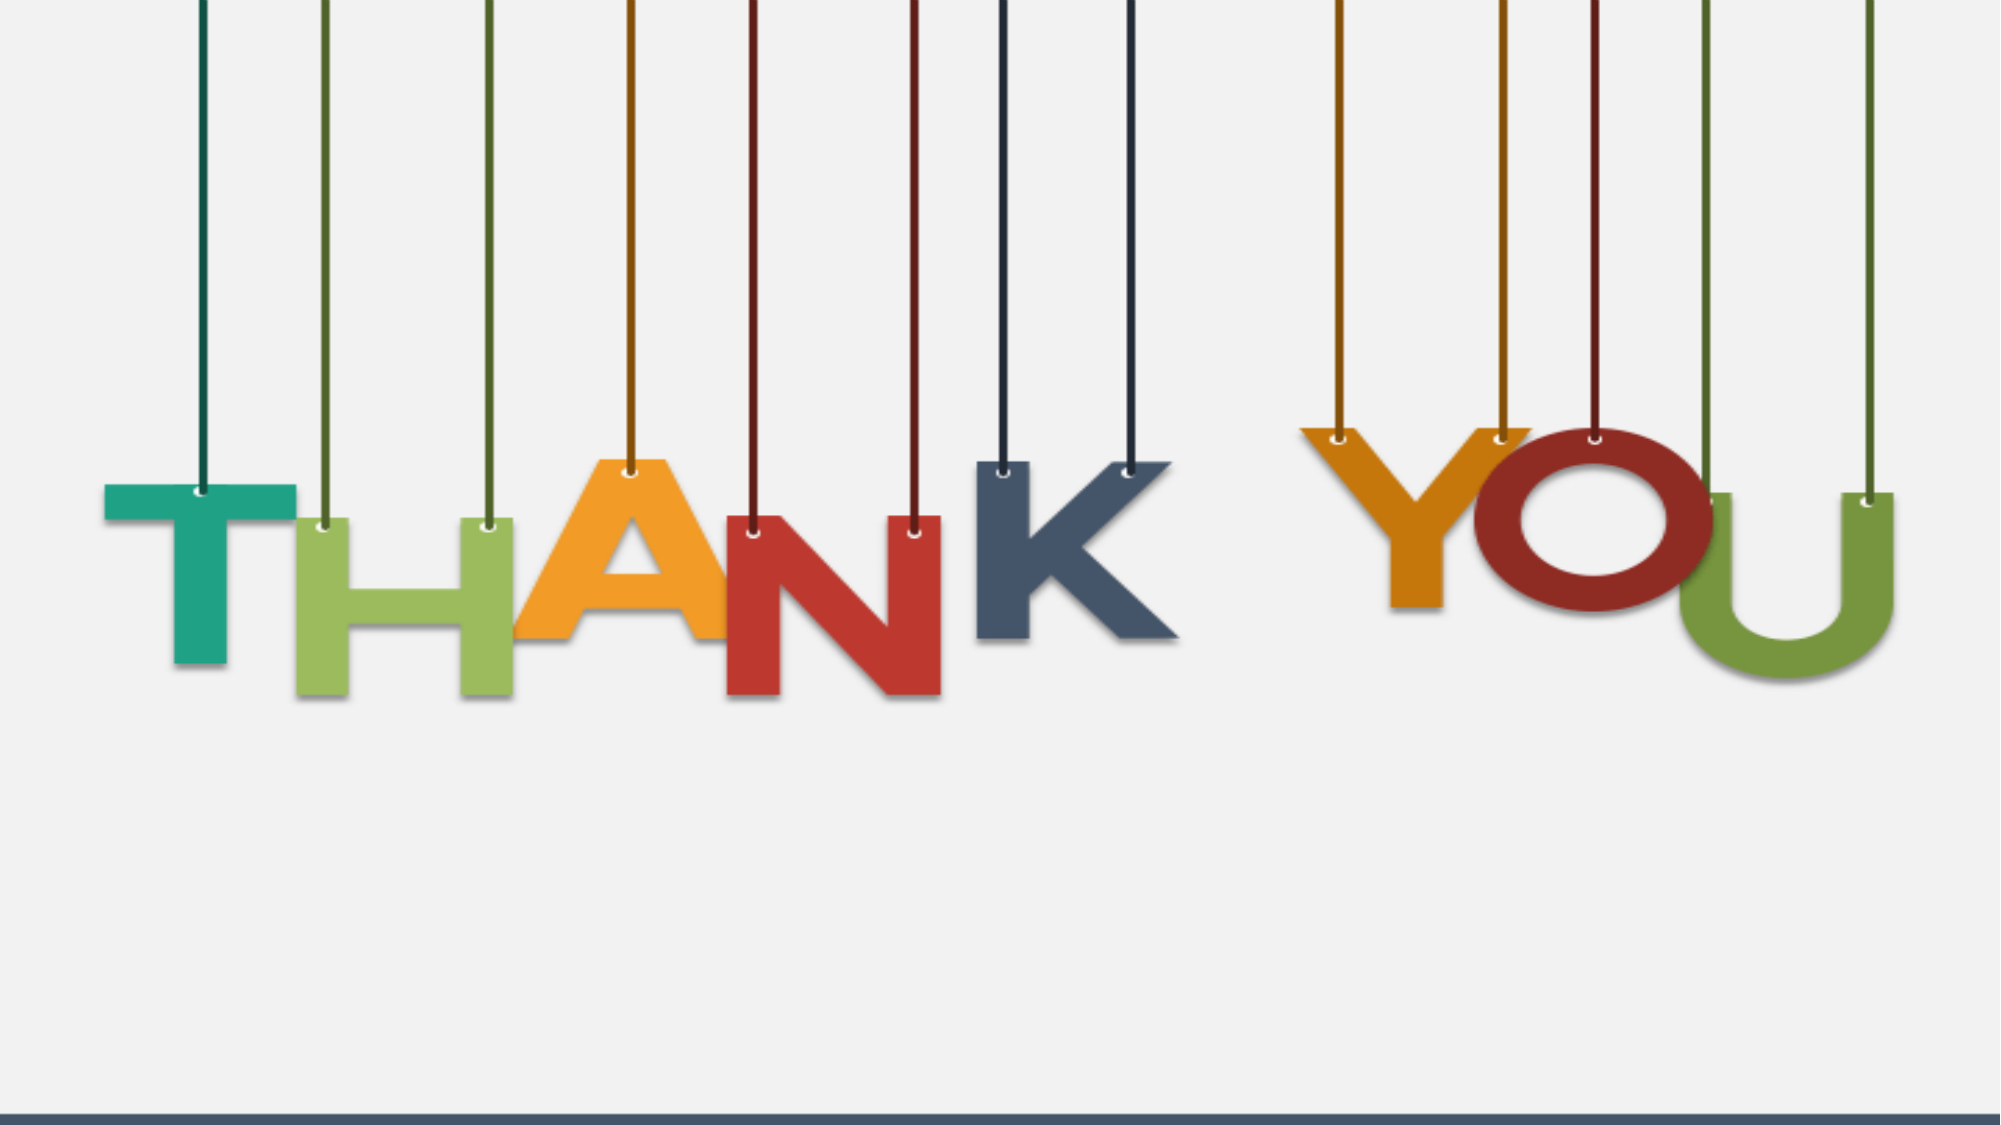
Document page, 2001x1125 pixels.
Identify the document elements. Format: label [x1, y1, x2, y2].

list [2, 2, 1997, 1124]
